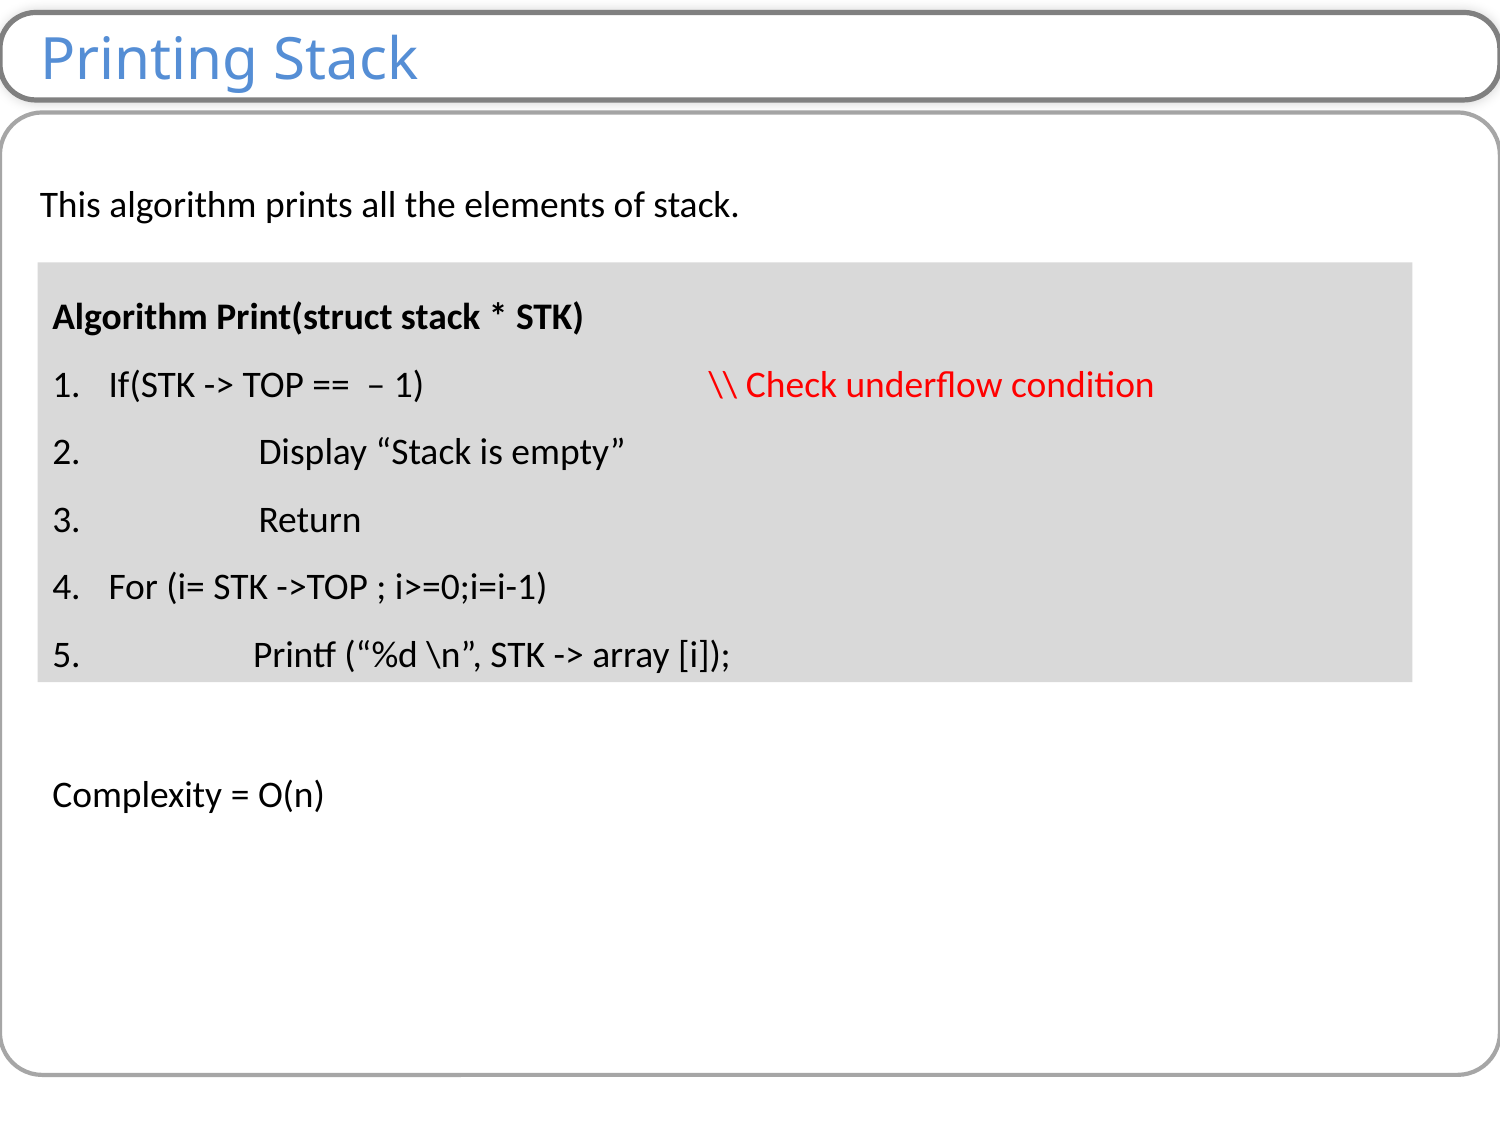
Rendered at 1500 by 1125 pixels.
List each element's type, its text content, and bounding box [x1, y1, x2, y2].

text_box Complexity = O(n) [37, 762, 1400, 823]
text_box [0, 111, 1500, 1078]
text_box Algorithm Print(struct stack * STK) If(STK -> TOP == – 1) \\ Check underflow condition Display “Stack is empty” Return For (i= STK ->TOP ; i>=0;i=i-1) Printf (“%d \n”, STK -> array [i]); [37, 262, 1413, 683]
text_box This algorithm prints all the elements of stack. [24, 149, 1475, 368]
text_box Printing Stack [0, 10, 1500, 103]
